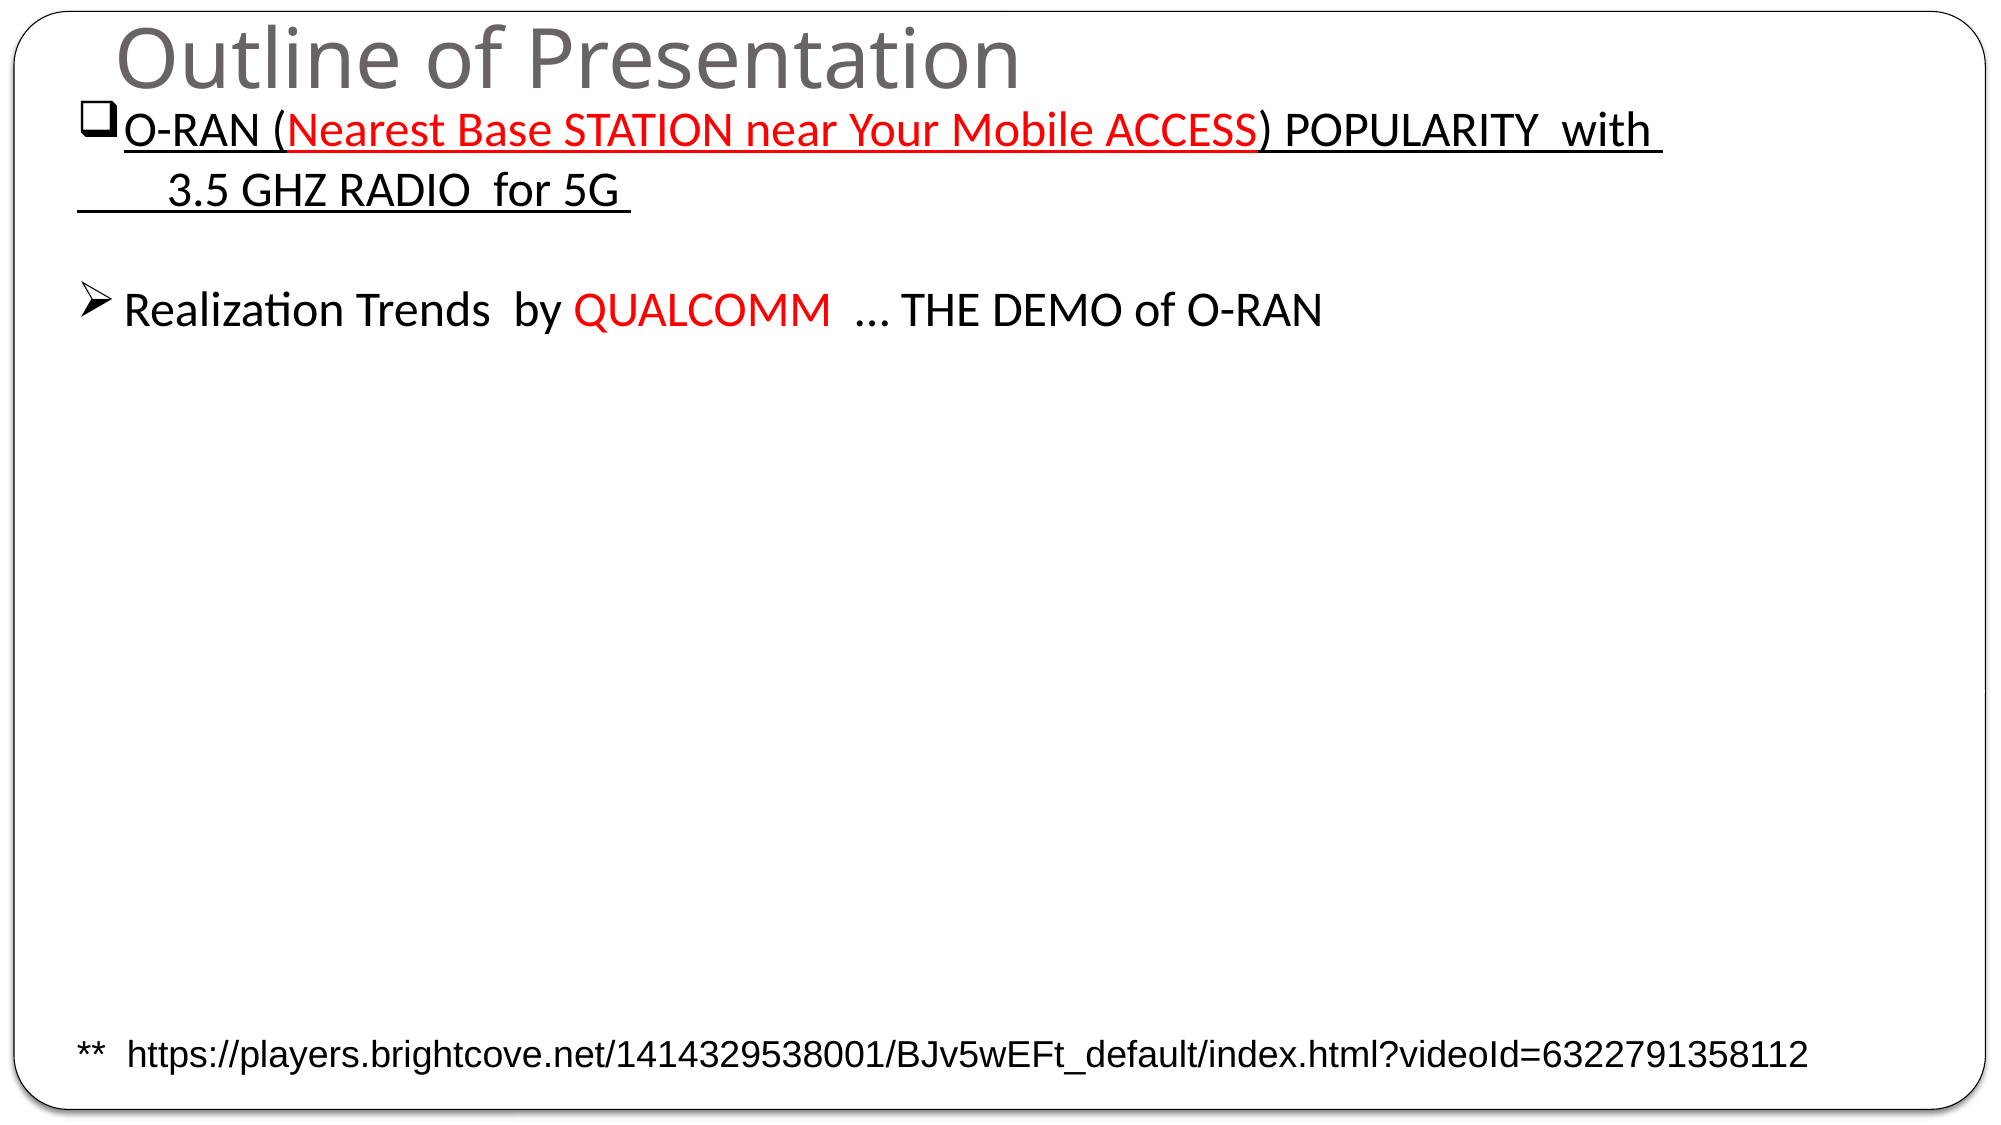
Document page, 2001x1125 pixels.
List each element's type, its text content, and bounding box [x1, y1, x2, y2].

text_box ** https://players.brightcove.net/1414329538001/BJv5wEFt_default/index.html?videoId=6322791358112 [62, 1023, 2000, 1083]
text_box O-RAN (Nearest Base STATION near Your Mobile ACCESS) POPULARITY with 3.5 GHZ RADIO for 5G O-RAN OBJECTIVES Realization Trends by QUALCOMM … THE DEMO of O-RAN Realization Trends by REBECA -LEKHA… INDIAN ATTEMPTS Realization Trends by BTI Wireless Realization Trends by VVDN Technologies… Indian Attempts [already with IIIT Kalyani (DOT FACILITIES ) ] Realization from O-RAN to B-RAN for Network Wireless Security ; [B … BLOCKCHAIN ] REALIZATION of O-RAN/B-RAN ARCHITECTURE at IIIT KALYANI with 5G USE CASE LAB SPONSORED BY DOT Problem Definition, Assumption and Objectives of 5G/6G Research Works at IIIT, KALYANI PICTORIAL REPRESENTATION of the OBJECTIVES OF IIIT, KALYANI Deliverables from 5G/6G Research Works at IIIT, Kalyani PICTORIAL REPRESENTATION of the HARDWARE DELIVERABLES SOFTWARE SIMULATION DELIVERABLES [62, 88, 2000, 1023]
title Outline of Presentation [99, 0, 1801, 88]
text_box O-RAN (Nearest Base STATION near Your Mobile ACCESS) POPULARITY with 3.5 GHZ RADIO for 5G O-RAN OBJECTIVES Realization Trends by QUALCOMM … THE DEMO of O-RAN Realization Trends by REBECA -LEKHA… INDIAN ATTEMPTS Realization Trends by BTI Wireless Realization Trends by VVDN Technologies… Indian Attempts [already with IIIT Kalyani (DOT FACILITIES ) ] Realization from O-RAN to B-RAN for Network Wireless Security ; [B … BLOCKCHAIN ] REALIZATION of O-RAN/B-RAN ARCHITECTURE at IIIT KALYANI with 5G USE CASE LAB SPONSORED BY DOT Problem Definition, Assumption and Objectives of 5G/6G Research Works at IIIT, KALYANI PICTORIAL REPRESENTATION of the OBJECTIVES OF IIIT, KALYANI Deliverables from 5G/6G Research Works at IIIT, Kalyani PICTORIAL REPRESENTATION of the HARDWARE DELIVERABLES SOFTWARE SIMULATION DELIVERABLES [62, 1083, 2000, 1125]
